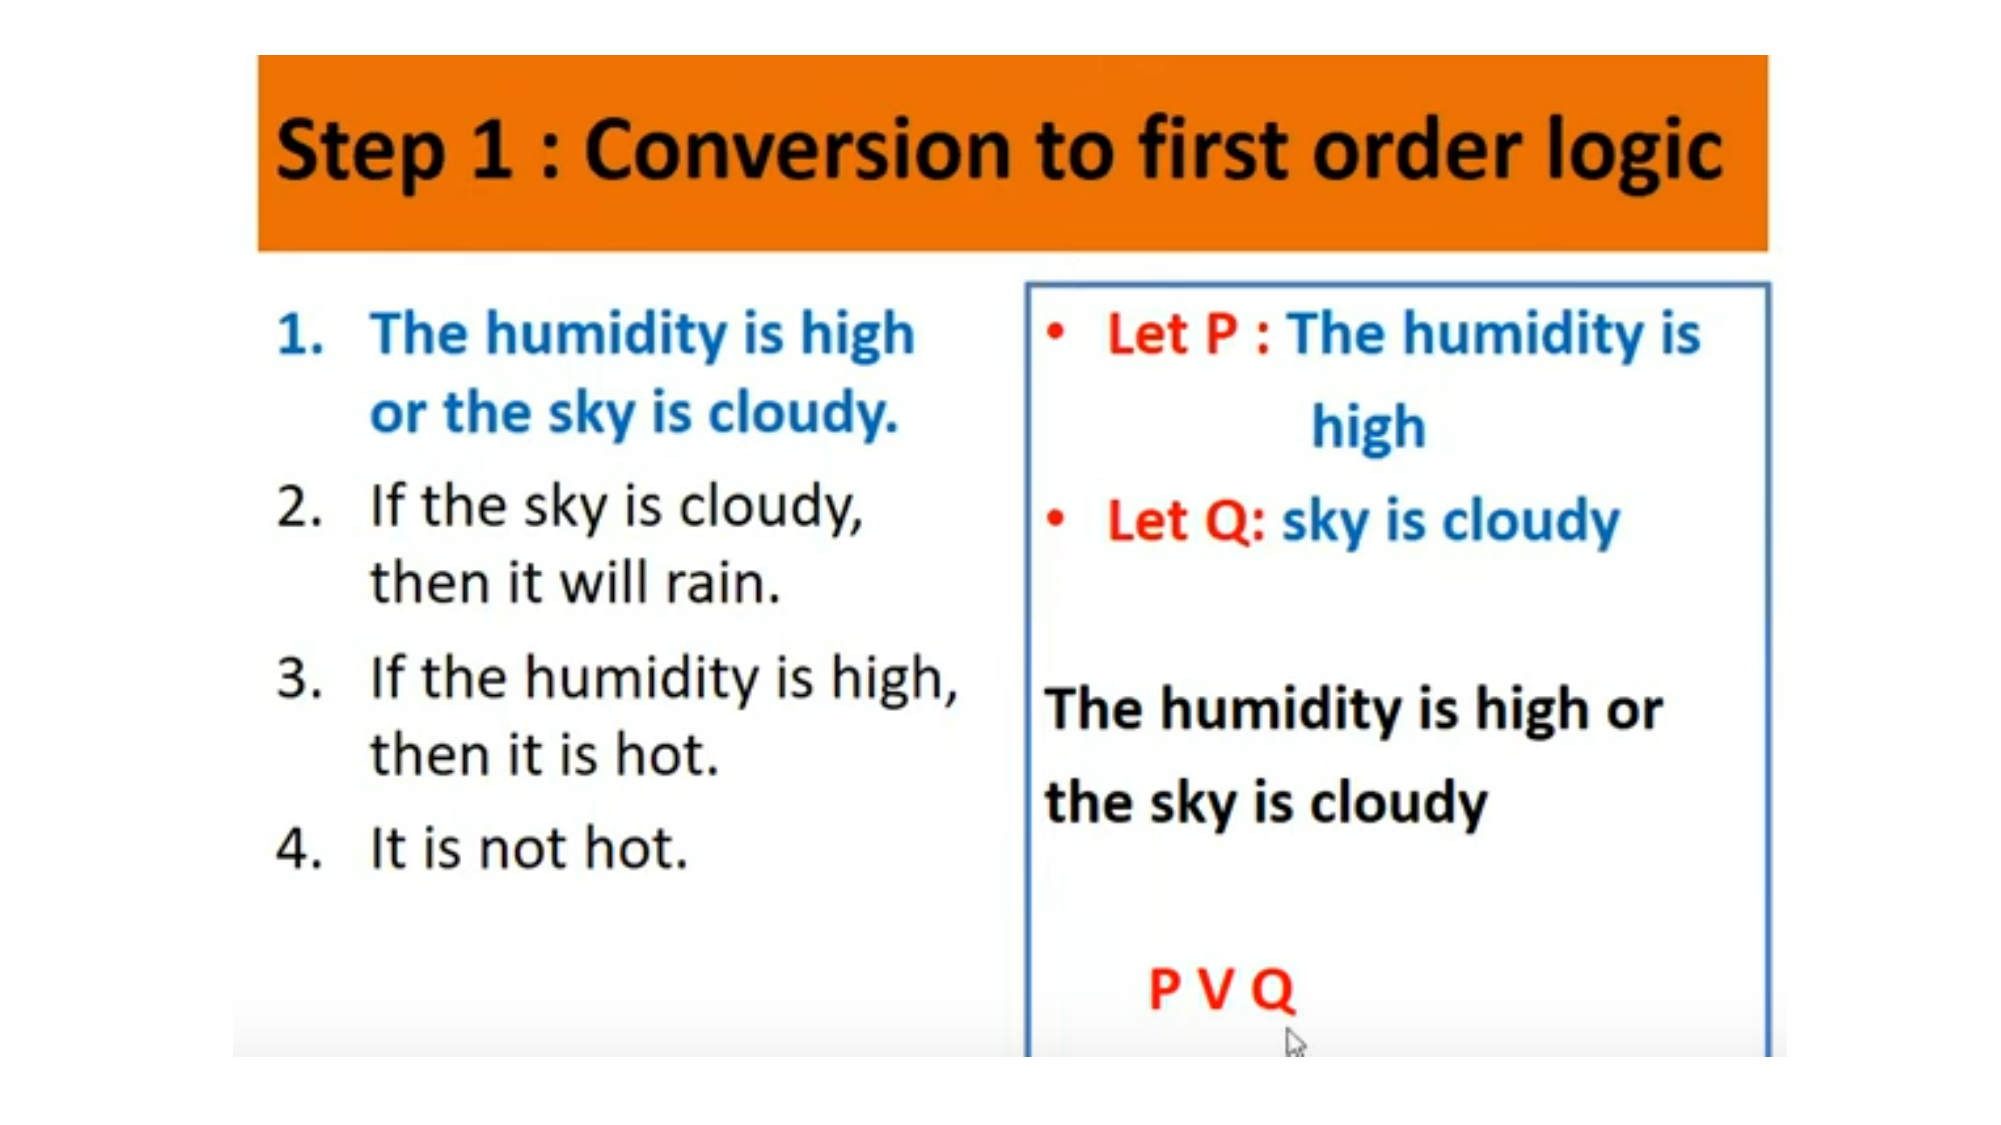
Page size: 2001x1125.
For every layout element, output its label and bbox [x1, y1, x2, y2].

picture [233, 55, 1787, 1057]
